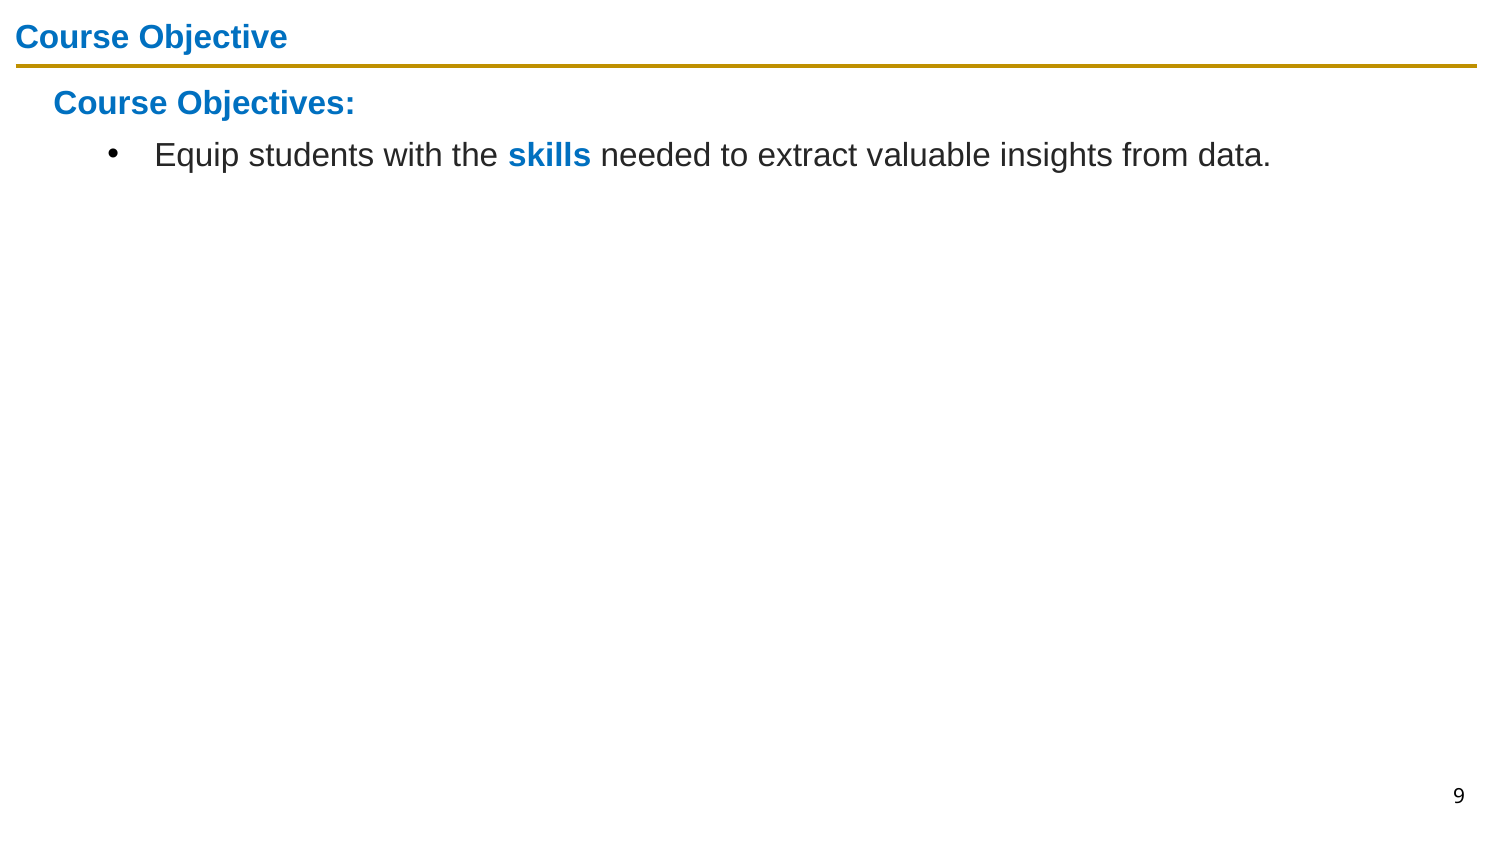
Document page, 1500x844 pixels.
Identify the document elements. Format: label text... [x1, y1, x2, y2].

slide_number 9 [1389, 764, 1480, 830]
title Course Objective [0, 0, 1398, 65]
list Course Objectives: Equip students with the skills needed to extract valuable insights from data. [17, 65, 1416, 218]
